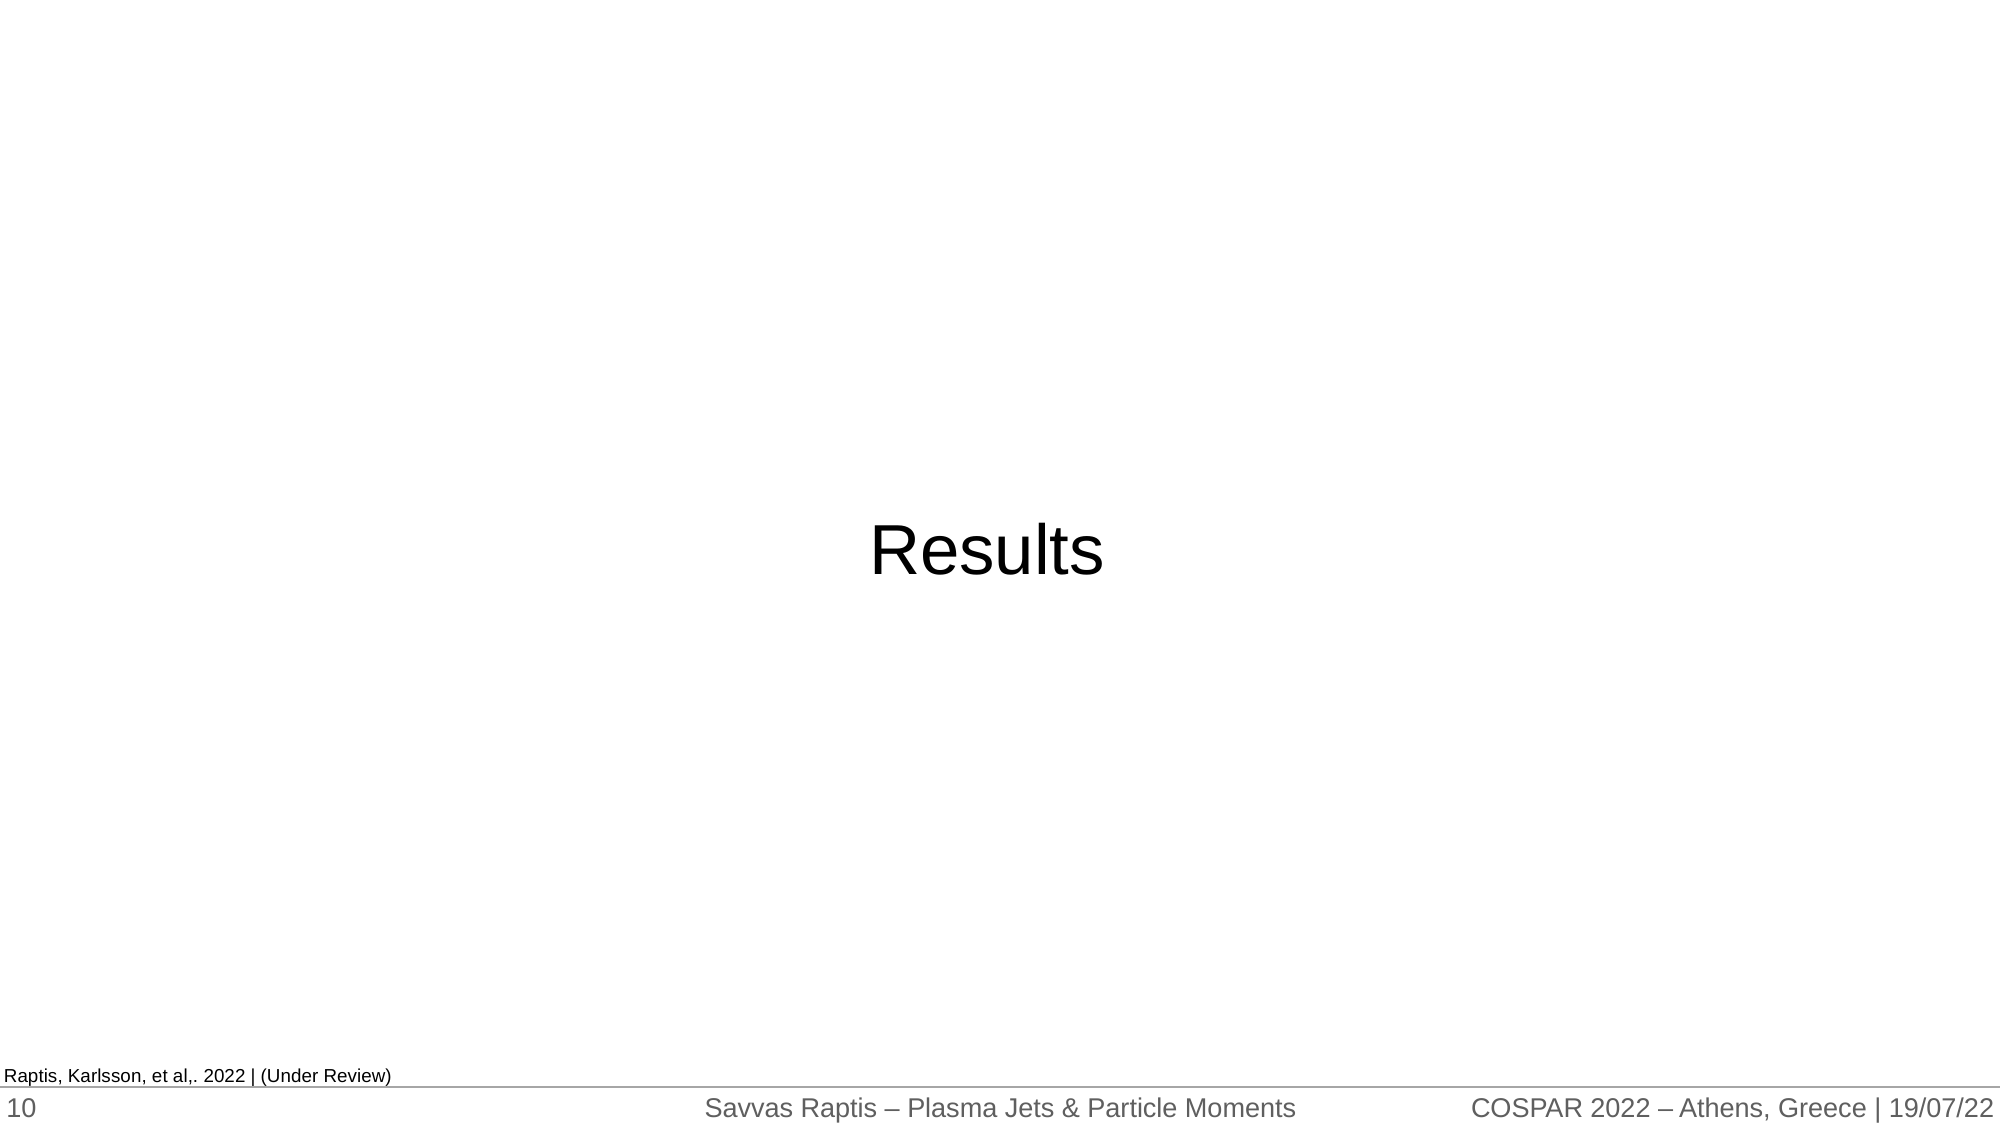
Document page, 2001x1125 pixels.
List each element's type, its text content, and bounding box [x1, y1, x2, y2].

list Results [69, 0, 1906, 1092]
text_box Raptis, Karlsson, et al,. 2022 | (Under Review) [0, 1056, 1000, 1094]
